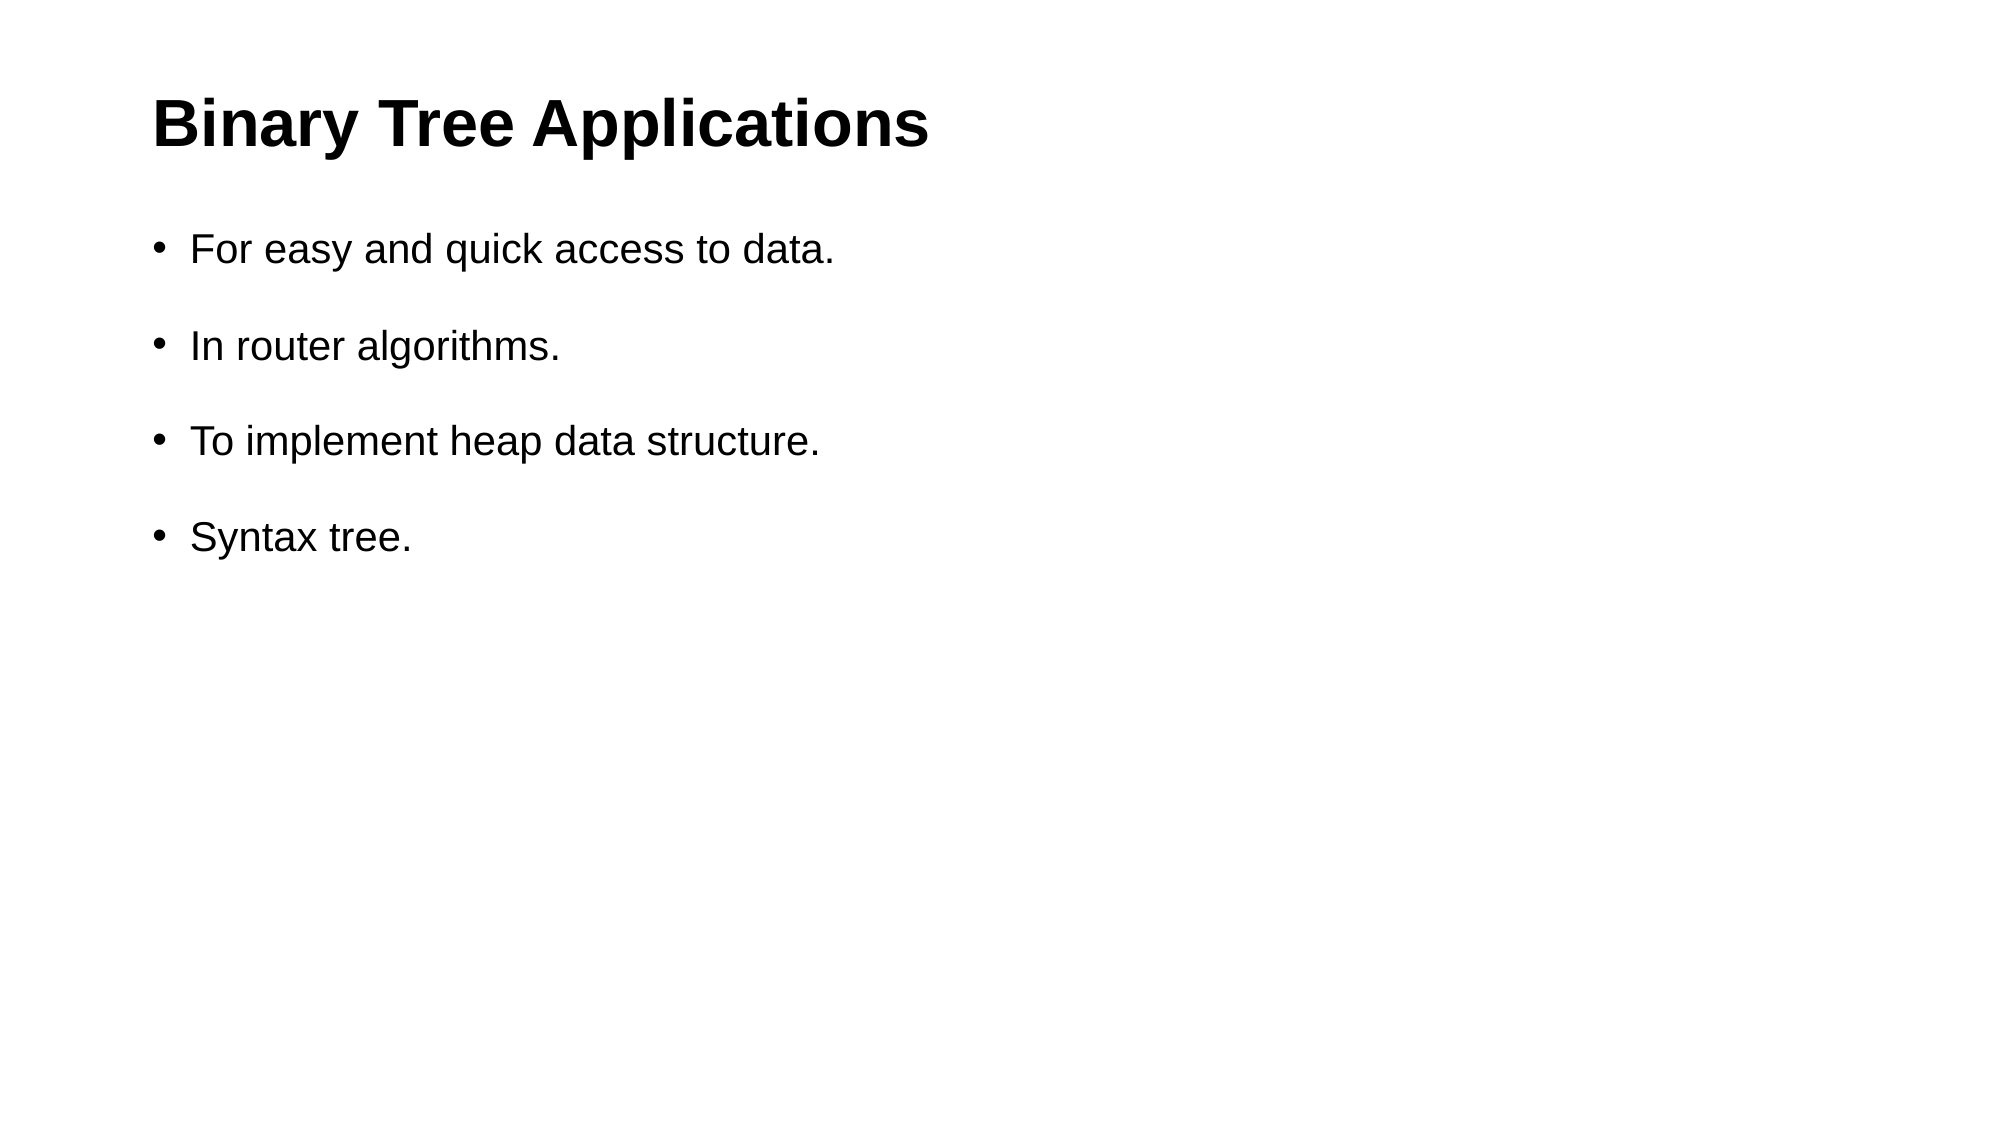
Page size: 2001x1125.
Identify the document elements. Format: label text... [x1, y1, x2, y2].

title Binary Tree Applications [137, 59, 1863, 189]
list For easy and quick access to data. In router algorithms. To implement heap data structure. Syntax tree. [137, 189, 1863, 1014]
